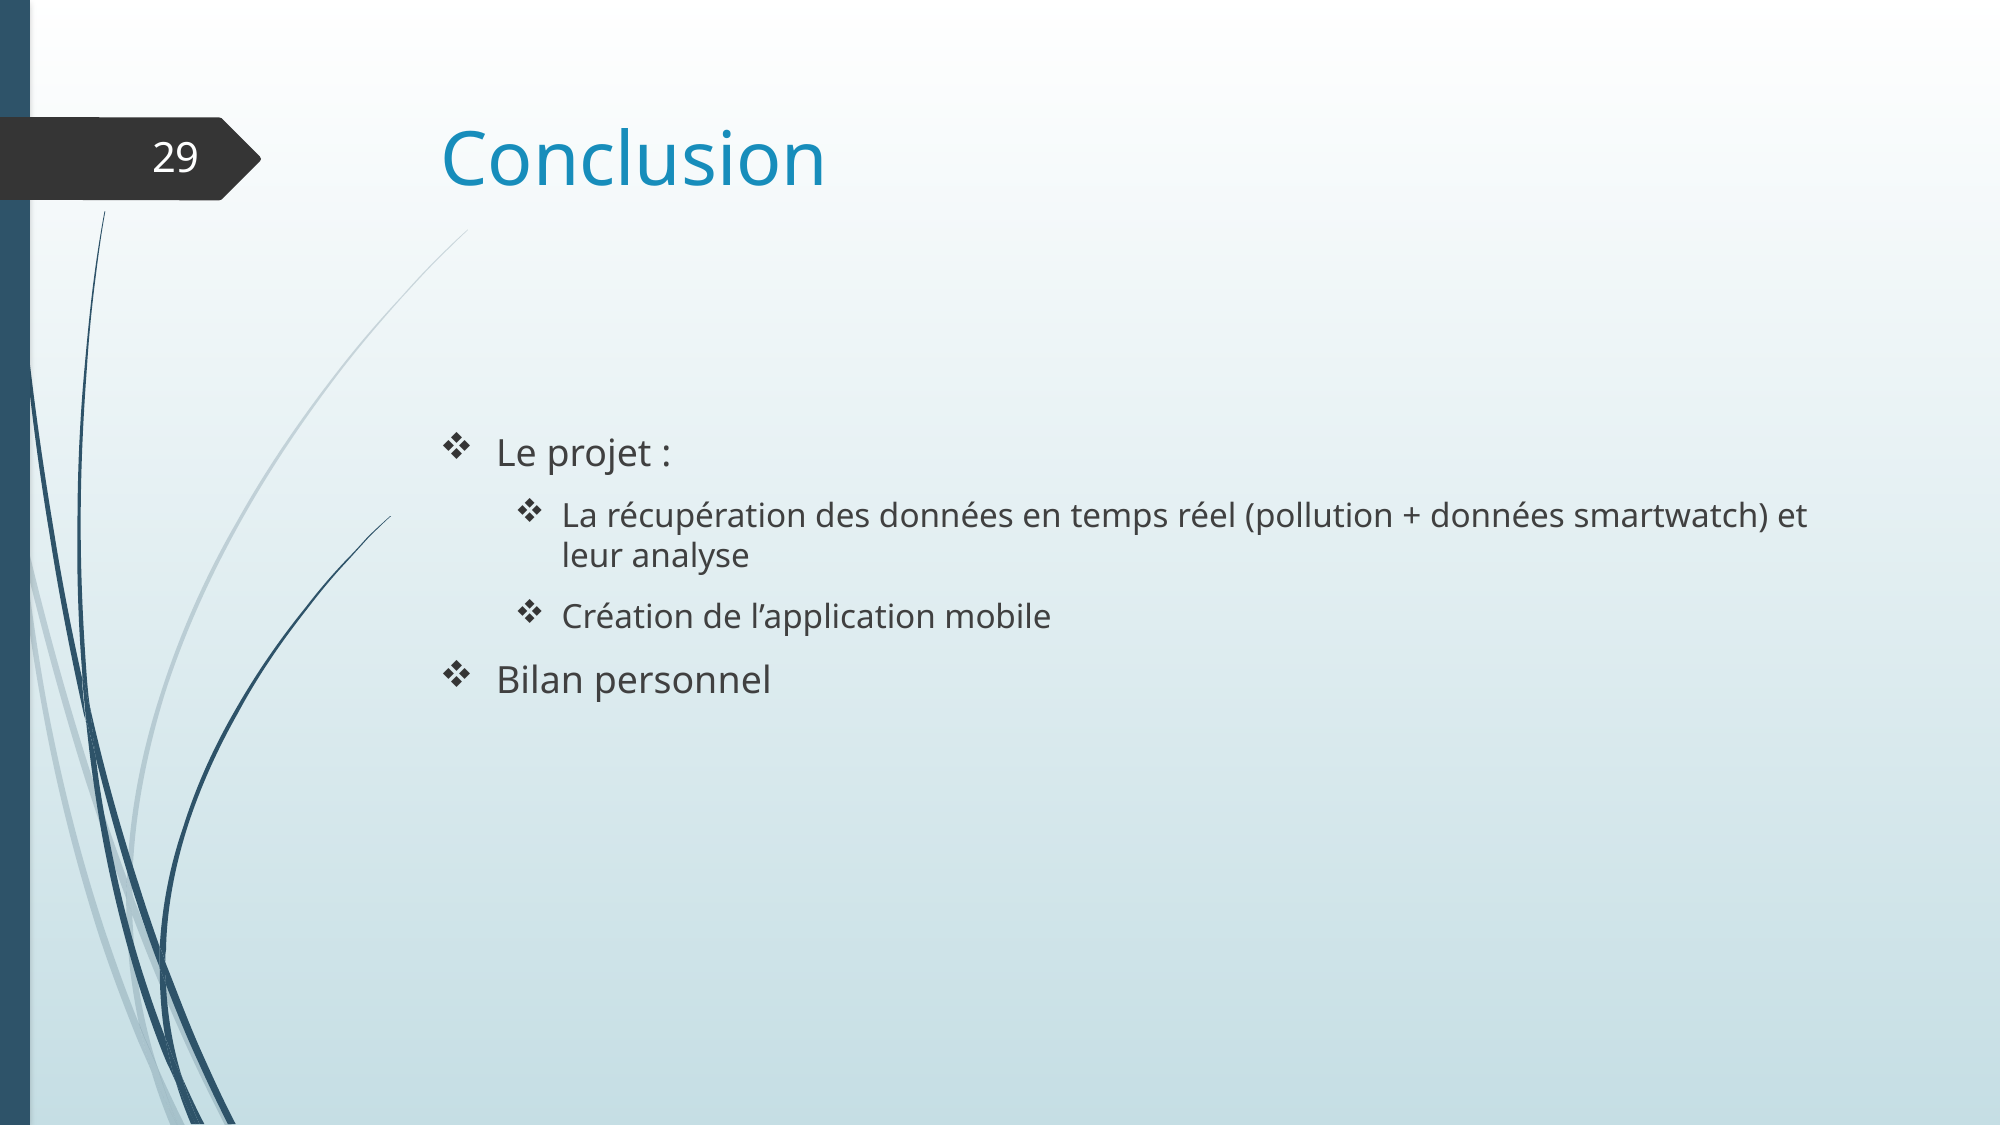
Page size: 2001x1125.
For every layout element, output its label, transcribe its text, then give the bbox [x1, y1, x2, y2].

slide_number 29 [87, 129, 216, 190]
title Conclusion [425, 102, 1888, 313]
list Le projet : La récupération des données en temps réel (pollution + données smartwatch) et leur analyse Création de l’application mobile Bilan personnel [424, 421, 1888, 970]
